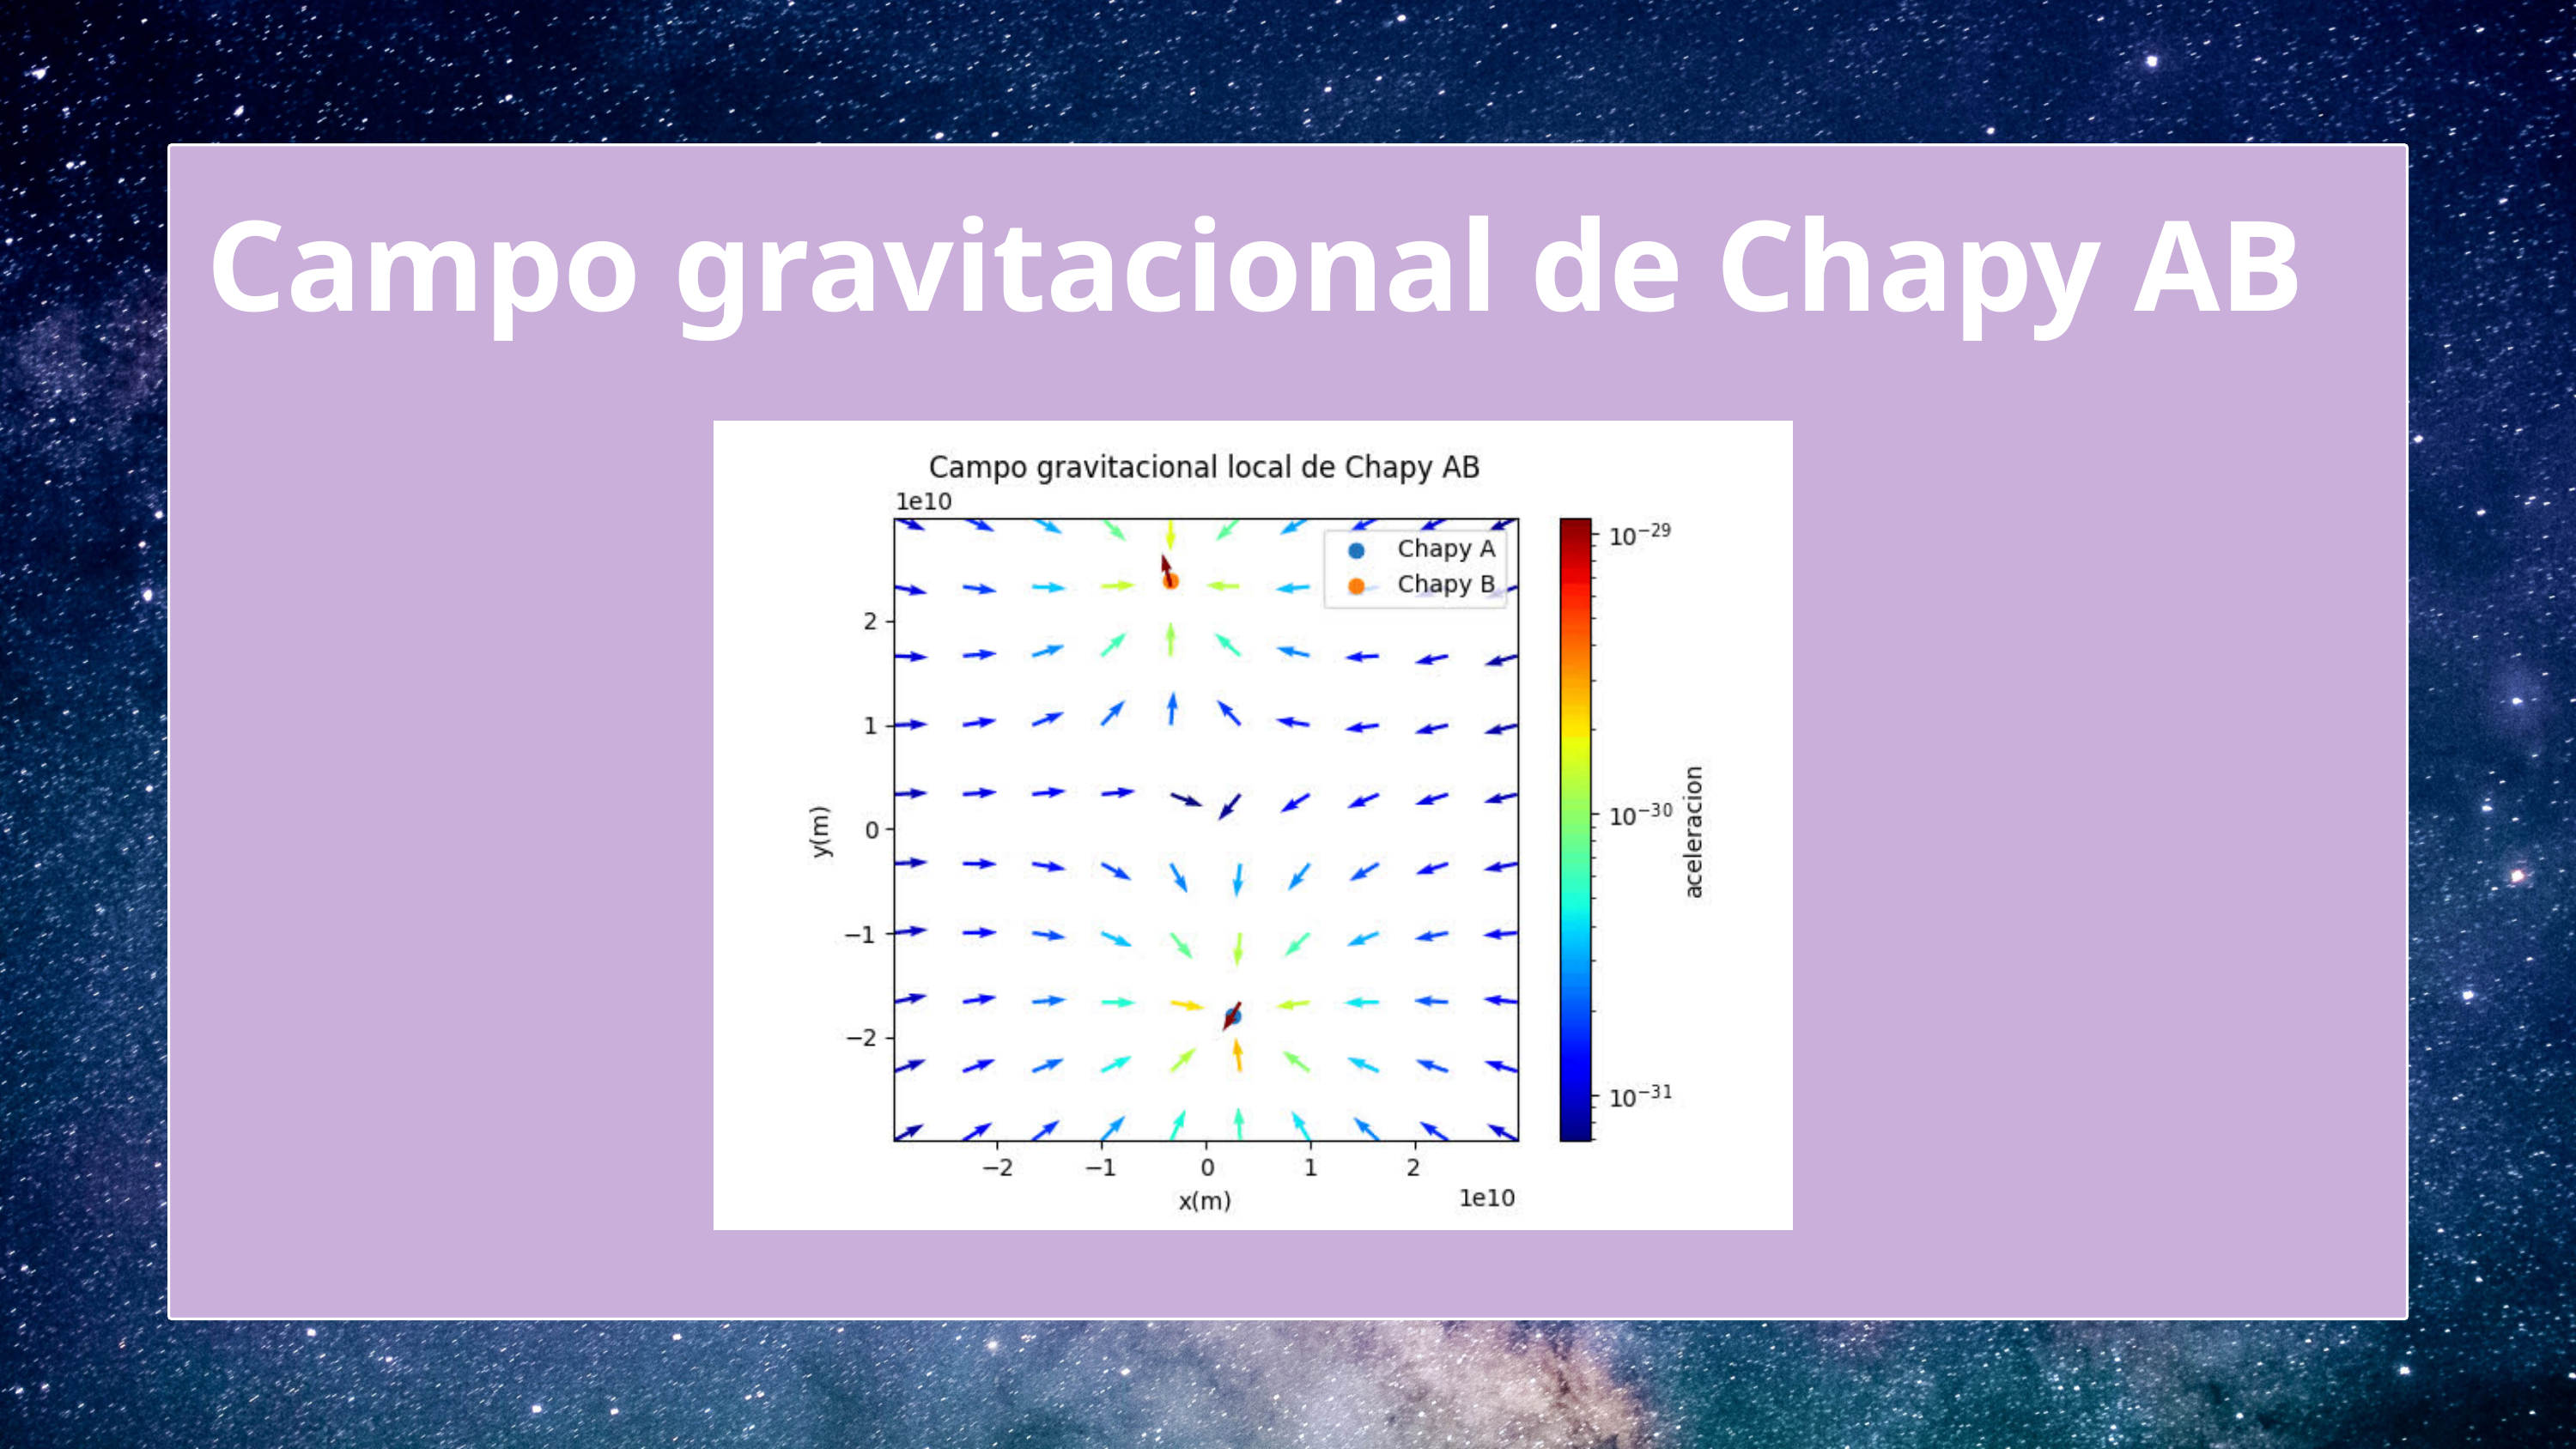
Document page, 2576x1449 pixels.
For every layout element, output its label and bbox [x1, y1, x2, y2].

text_box [168, 144, 2408, 1319]
text_box [713, 420, 1794, 1231]
text_box [0, 0, 2576, 1449]
